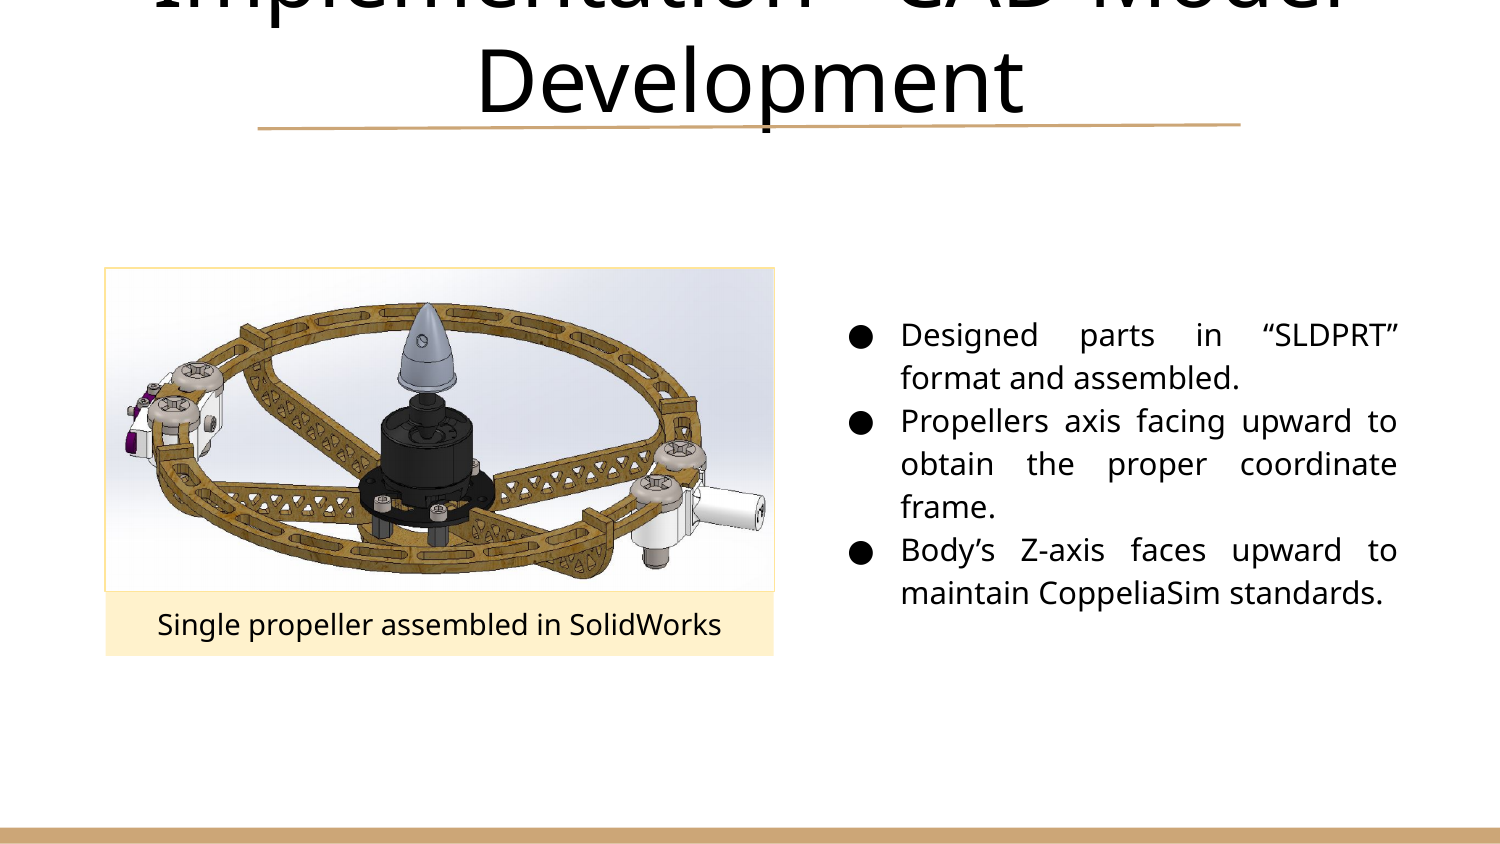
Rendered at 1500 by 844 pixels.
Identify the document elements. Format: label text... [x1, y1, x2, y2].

title Implementation - CAD Model Development [51, 8, 1449, 145]
list Designed parts in “SLDPRT” format and assembled. Propellers axis facing upward to obtain the proper coordinate frame. Body’s Z-axis faces upward to maintain CoppeliaSim standards. [810, 268, 1414, 652]
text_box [257, 124, 1241, 130]
picture [105, 268, 774, 592]
text_box Single propeller assembled in SolidWorks [105, 599, 774, 656]
